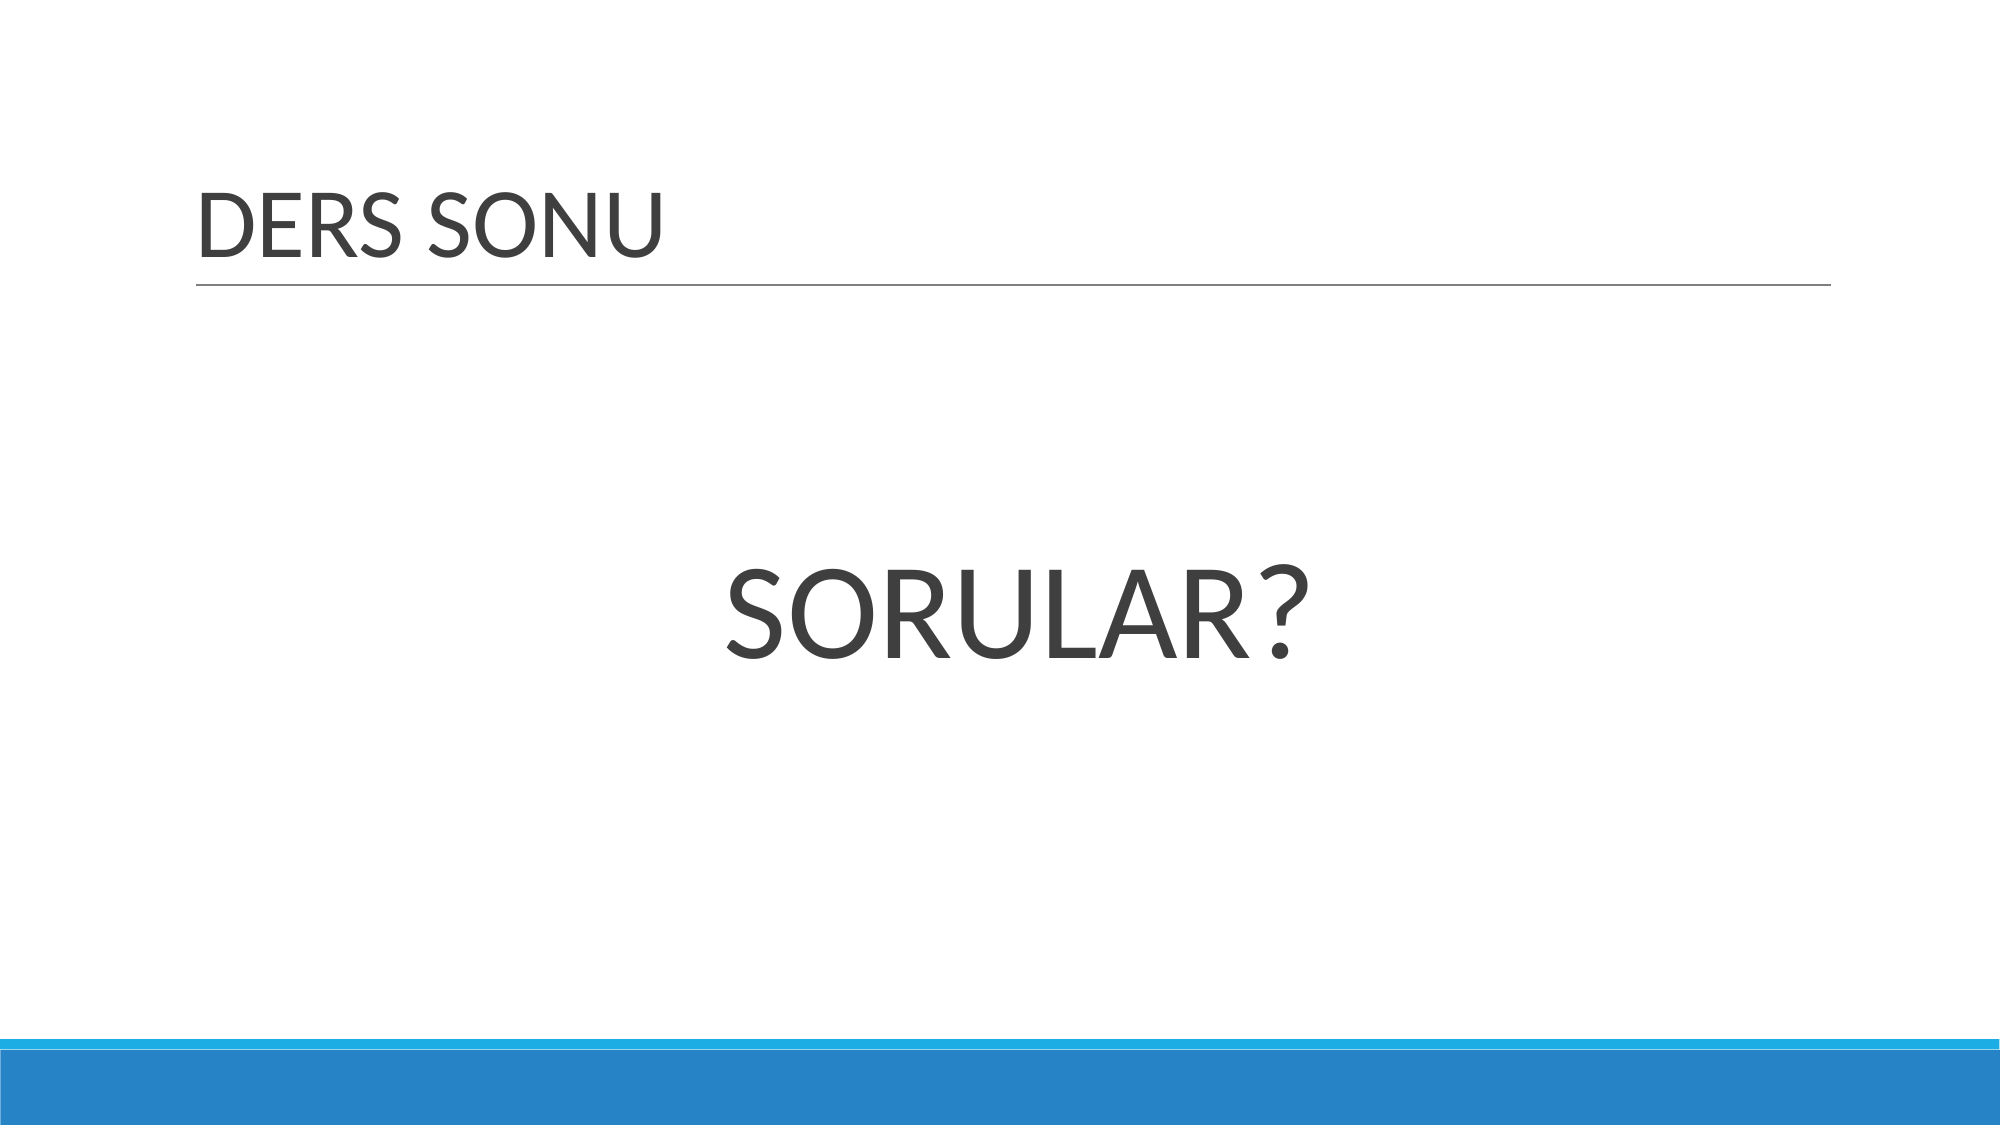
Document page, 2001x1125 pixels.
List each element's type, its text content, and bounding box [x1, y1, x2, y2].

title DERS SONU [180, 47, 1830, 285]
list SORULAR? [180, 302, 1830, 963]
